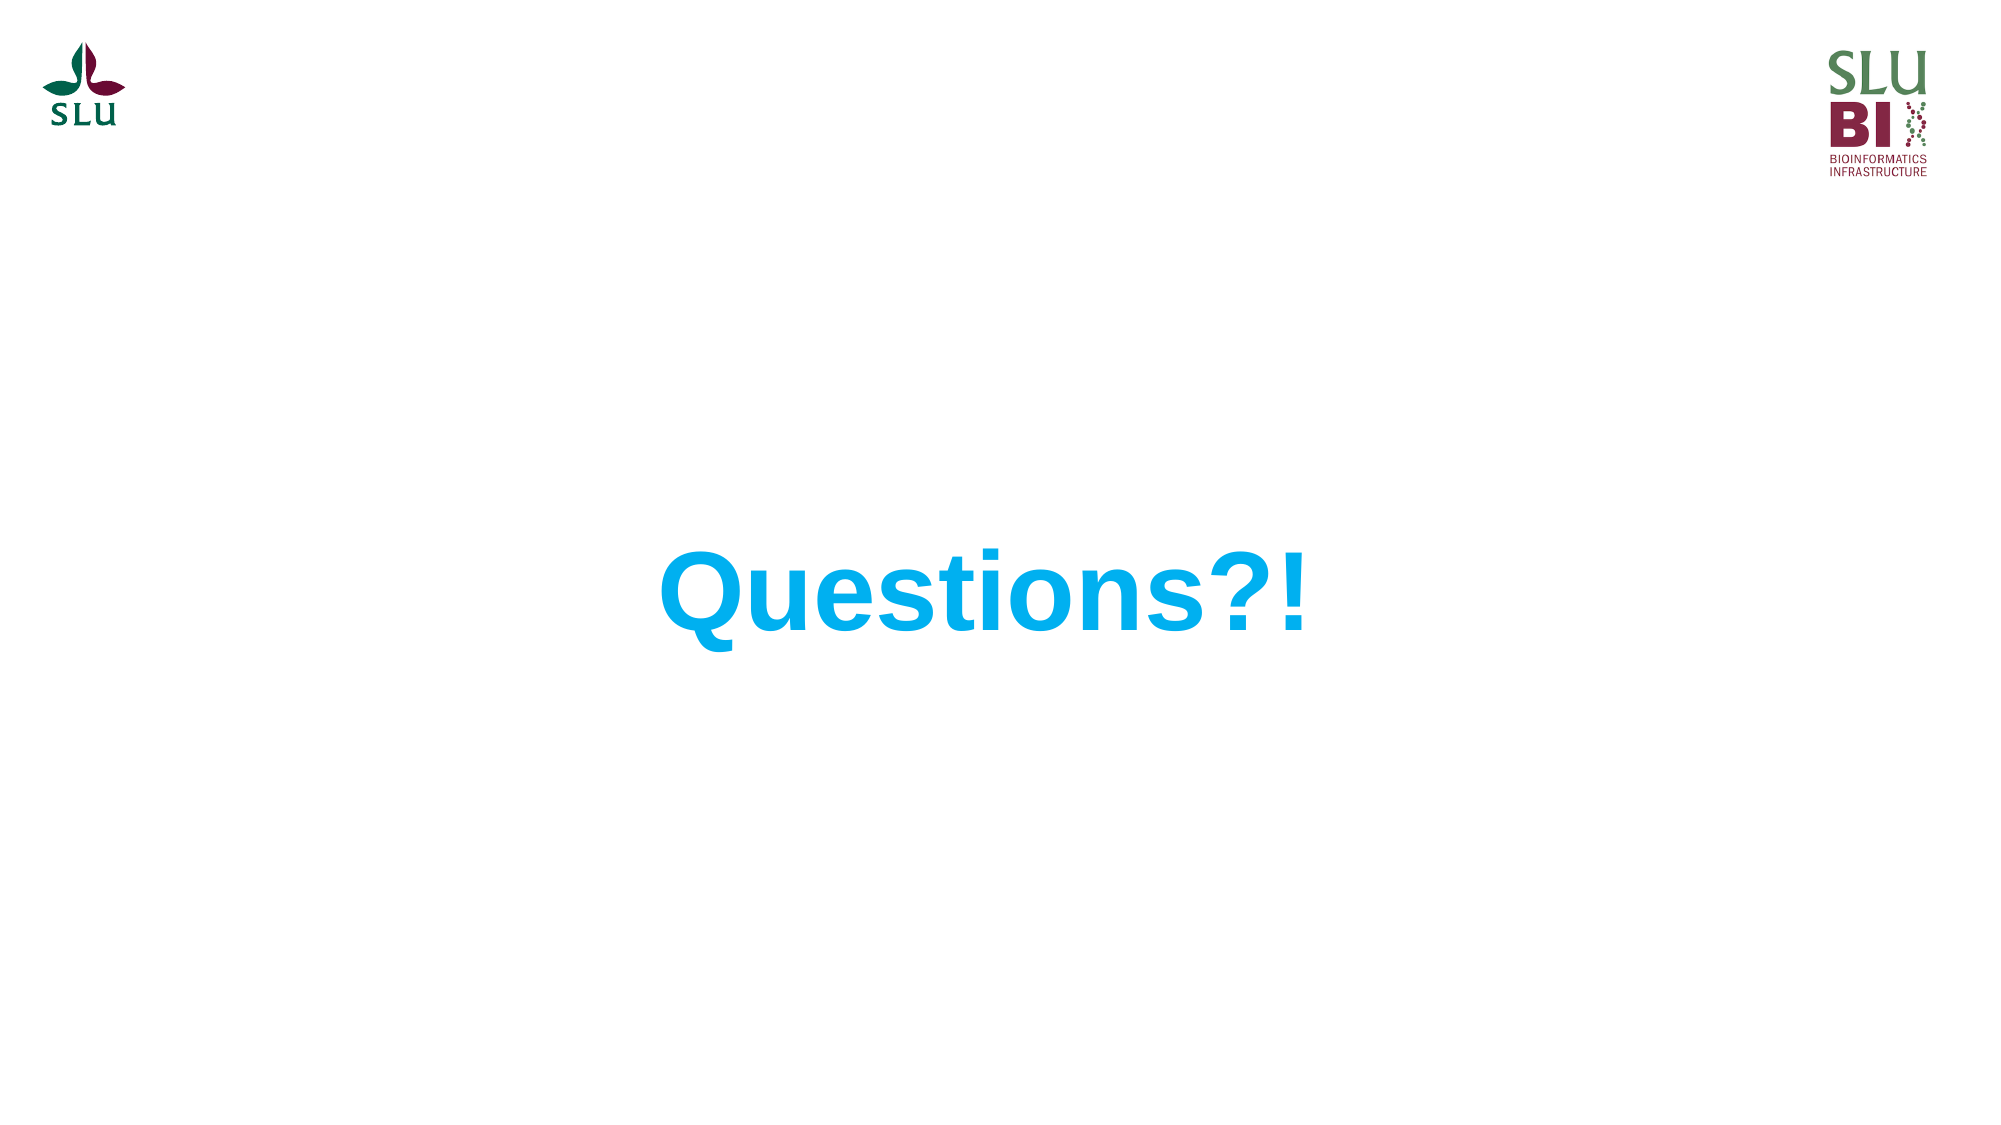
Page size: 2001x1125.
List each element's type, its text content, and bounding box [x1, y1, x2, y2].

title Questions?! [176, 509, 1795, 654]
picture [1797, 39, 2000, 1125]
